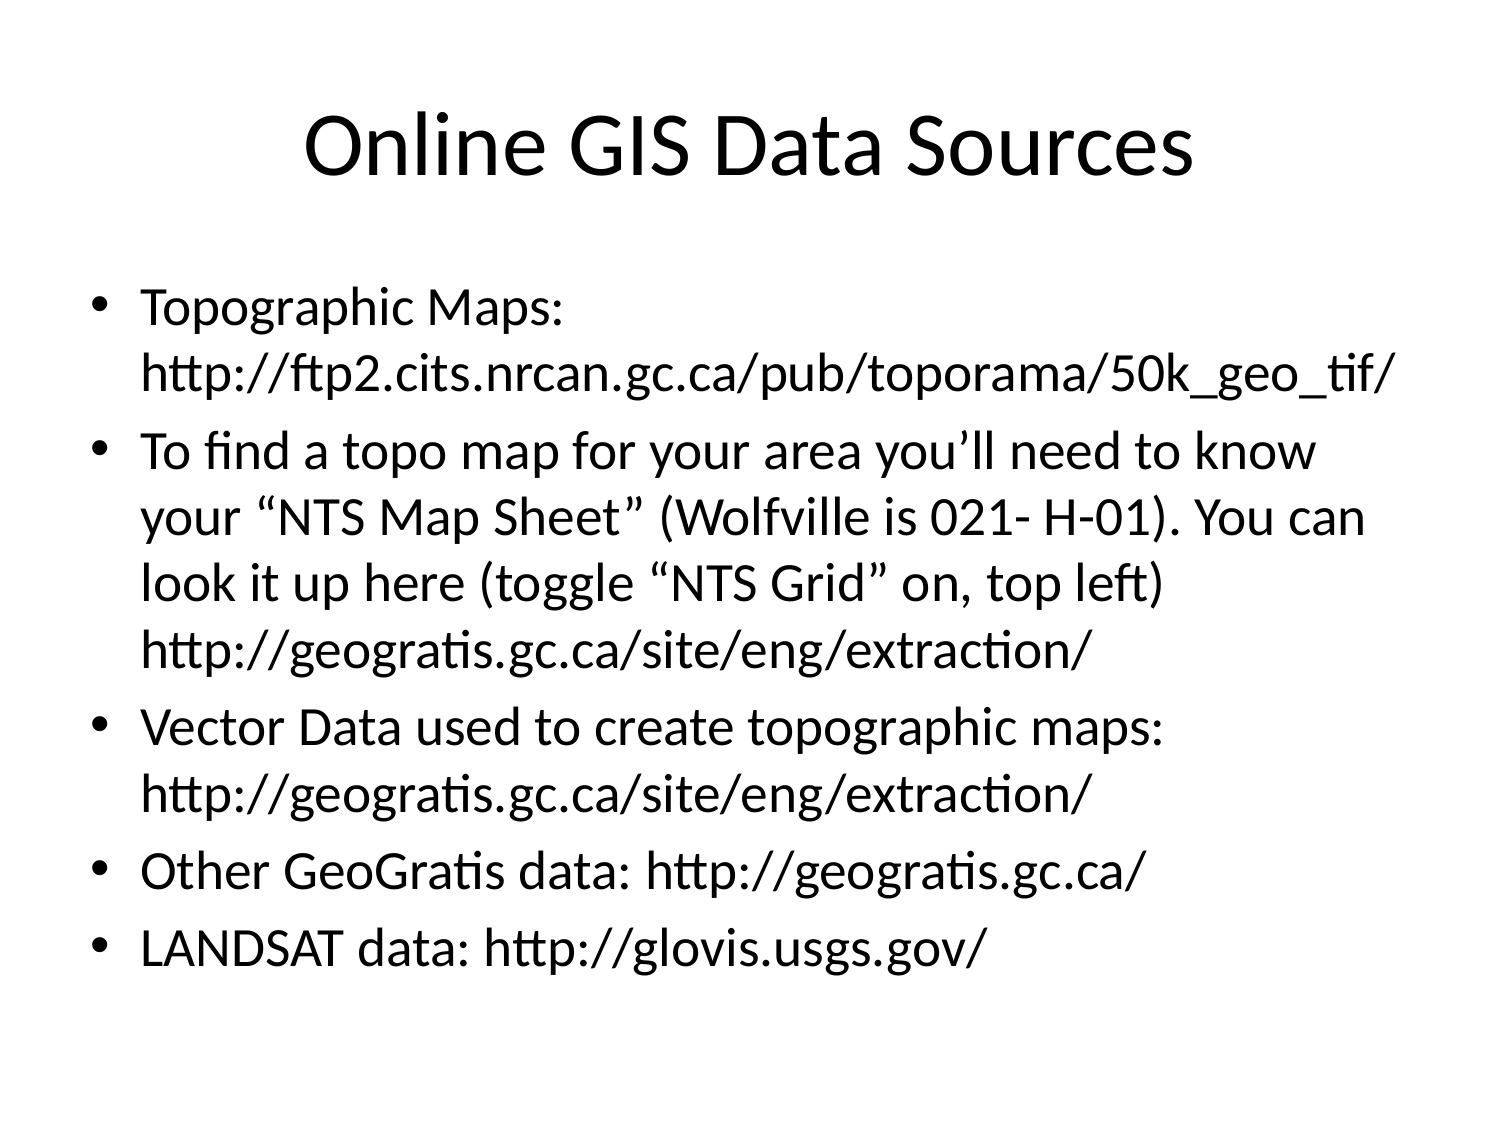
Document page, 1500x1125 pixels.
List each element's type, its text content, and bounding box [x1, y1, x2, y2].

list Topographic Maps: http://ftp2.cits.nrcan.gc.ca/pub/toporama/50k_geo_tif/ To find a topo map for your area you’ll need to know your “NTS Map Sheet” (Wolfville is 021- H-01). You can look it up here (toggle “NTS Grid” on, top left) http://geogratis.gc.ca/site/eng/extraction/ Vector Data used to create topographic maps: http://geogratis.gc.ca/site/eng/extraction/ Other GeoGratis data: http://geogratis.gc.ca/ LANDSAT data: http://glovis.usgs.gov/ [75, 262, 1425, 1005]
title Online GIS Data Sources [75, 45, 1425, 233]
